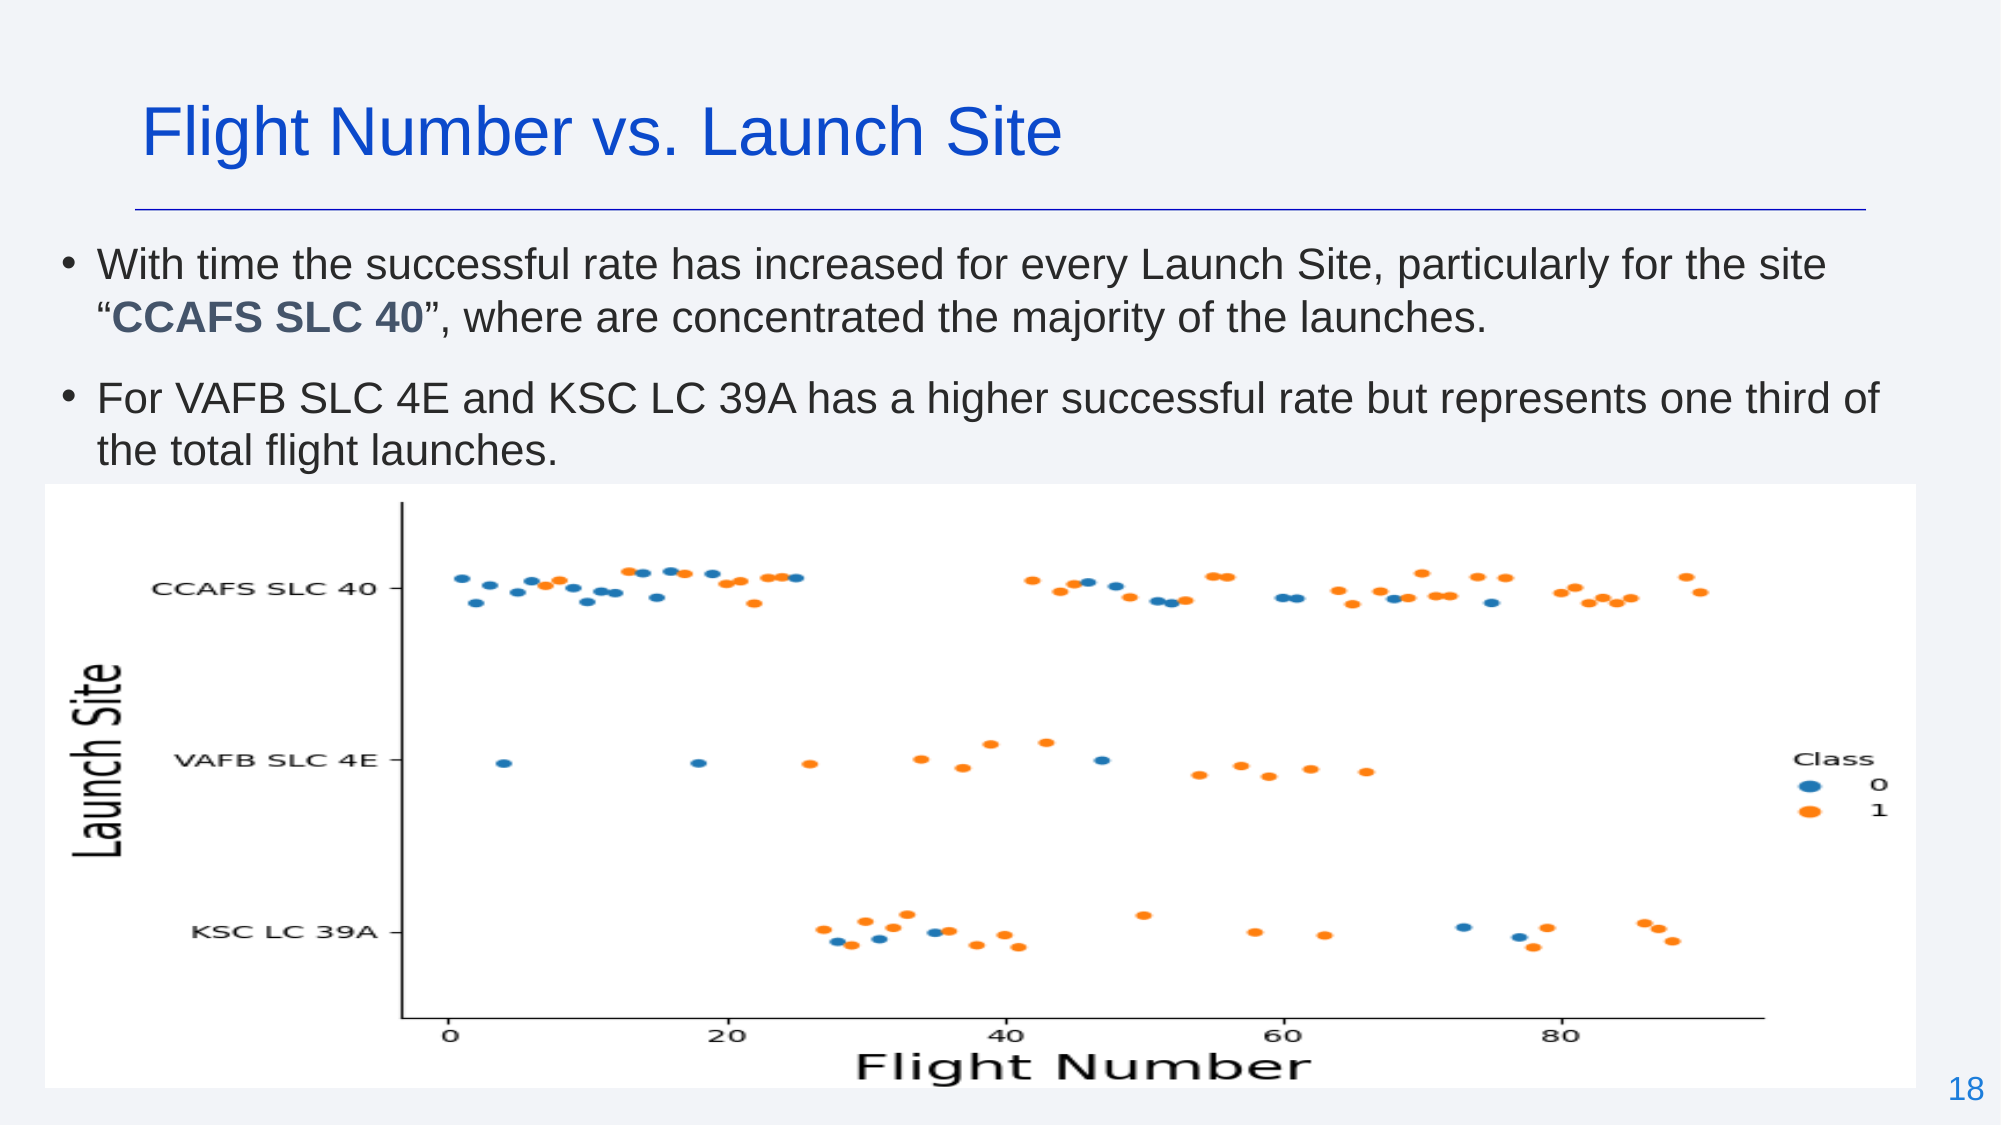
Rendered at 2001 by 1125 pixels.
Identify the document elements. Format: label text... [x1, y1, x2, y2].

picture [0, 0, 2001, 1125]
text_box Flight Number vs. Launch Site [126, 88, 1852, 179]
slide_number ‹#› [1550, 1054, 2000, 1121]
list With time the successful rate has increased for every Launch Site, particularly for the site “CCAFS SLC 40”, where are concentrated the majority of the launches. For VAFB SLC 4E and KSC LC 39A has a higher successful rate but represents one third of the total flight launches. [45, 228, 1968, 485]
